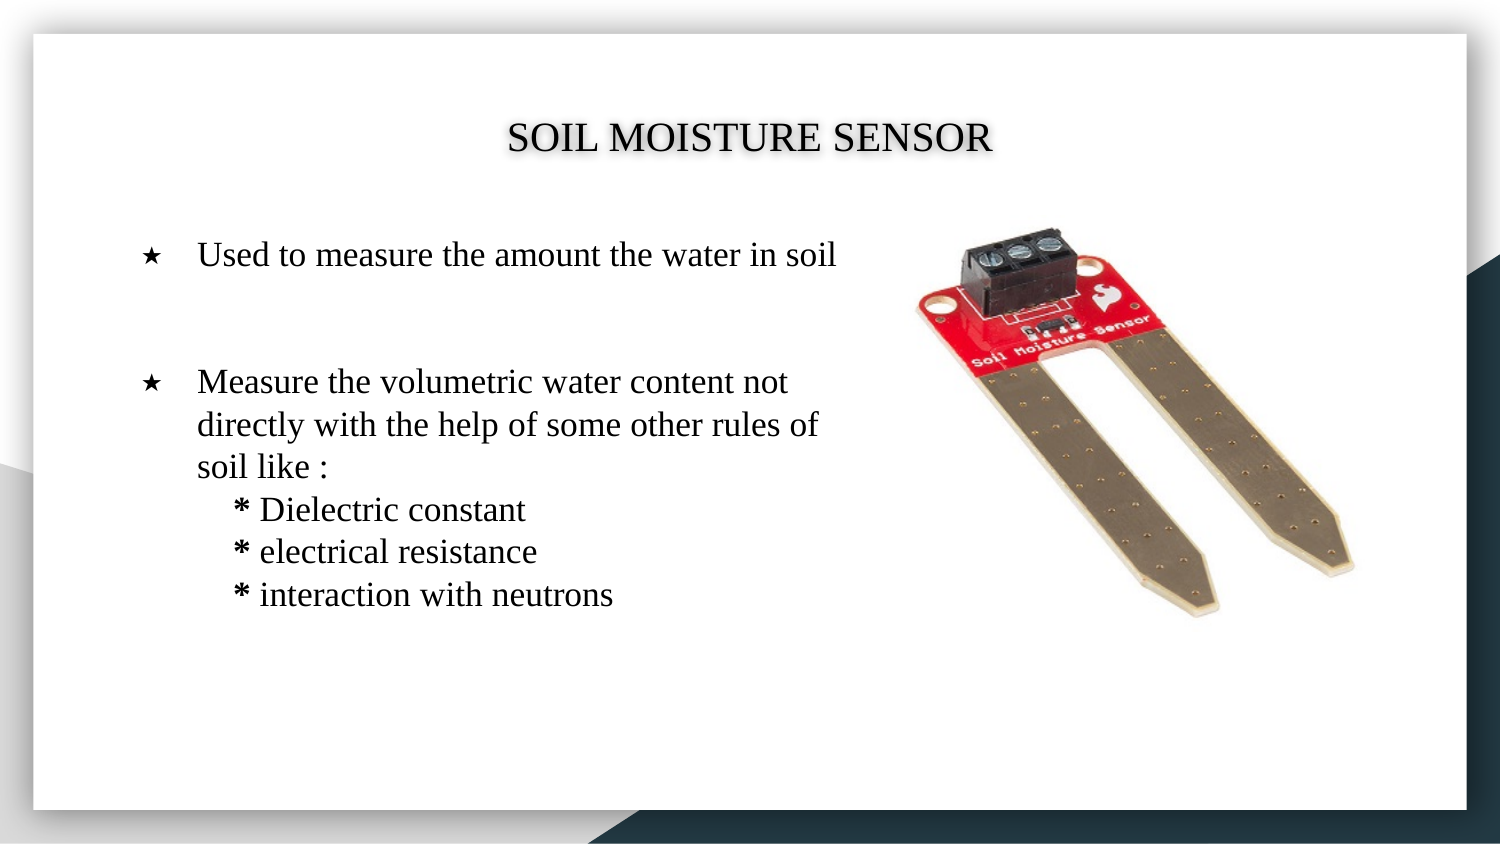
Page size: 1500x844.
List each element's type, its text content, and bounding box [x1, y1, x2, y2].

text_box SOIL MOISTURE SENSOR [407, 95, 1093, 176]
text_box Used to measure the amount the water in soil Measure the volumetric water content not directly with the help of some other rules of soil like : * Dielectric constant * electrical resistance * interaction with neutrons [107, 215, 862, 629]
picture [863, 215, 1413, 632]
